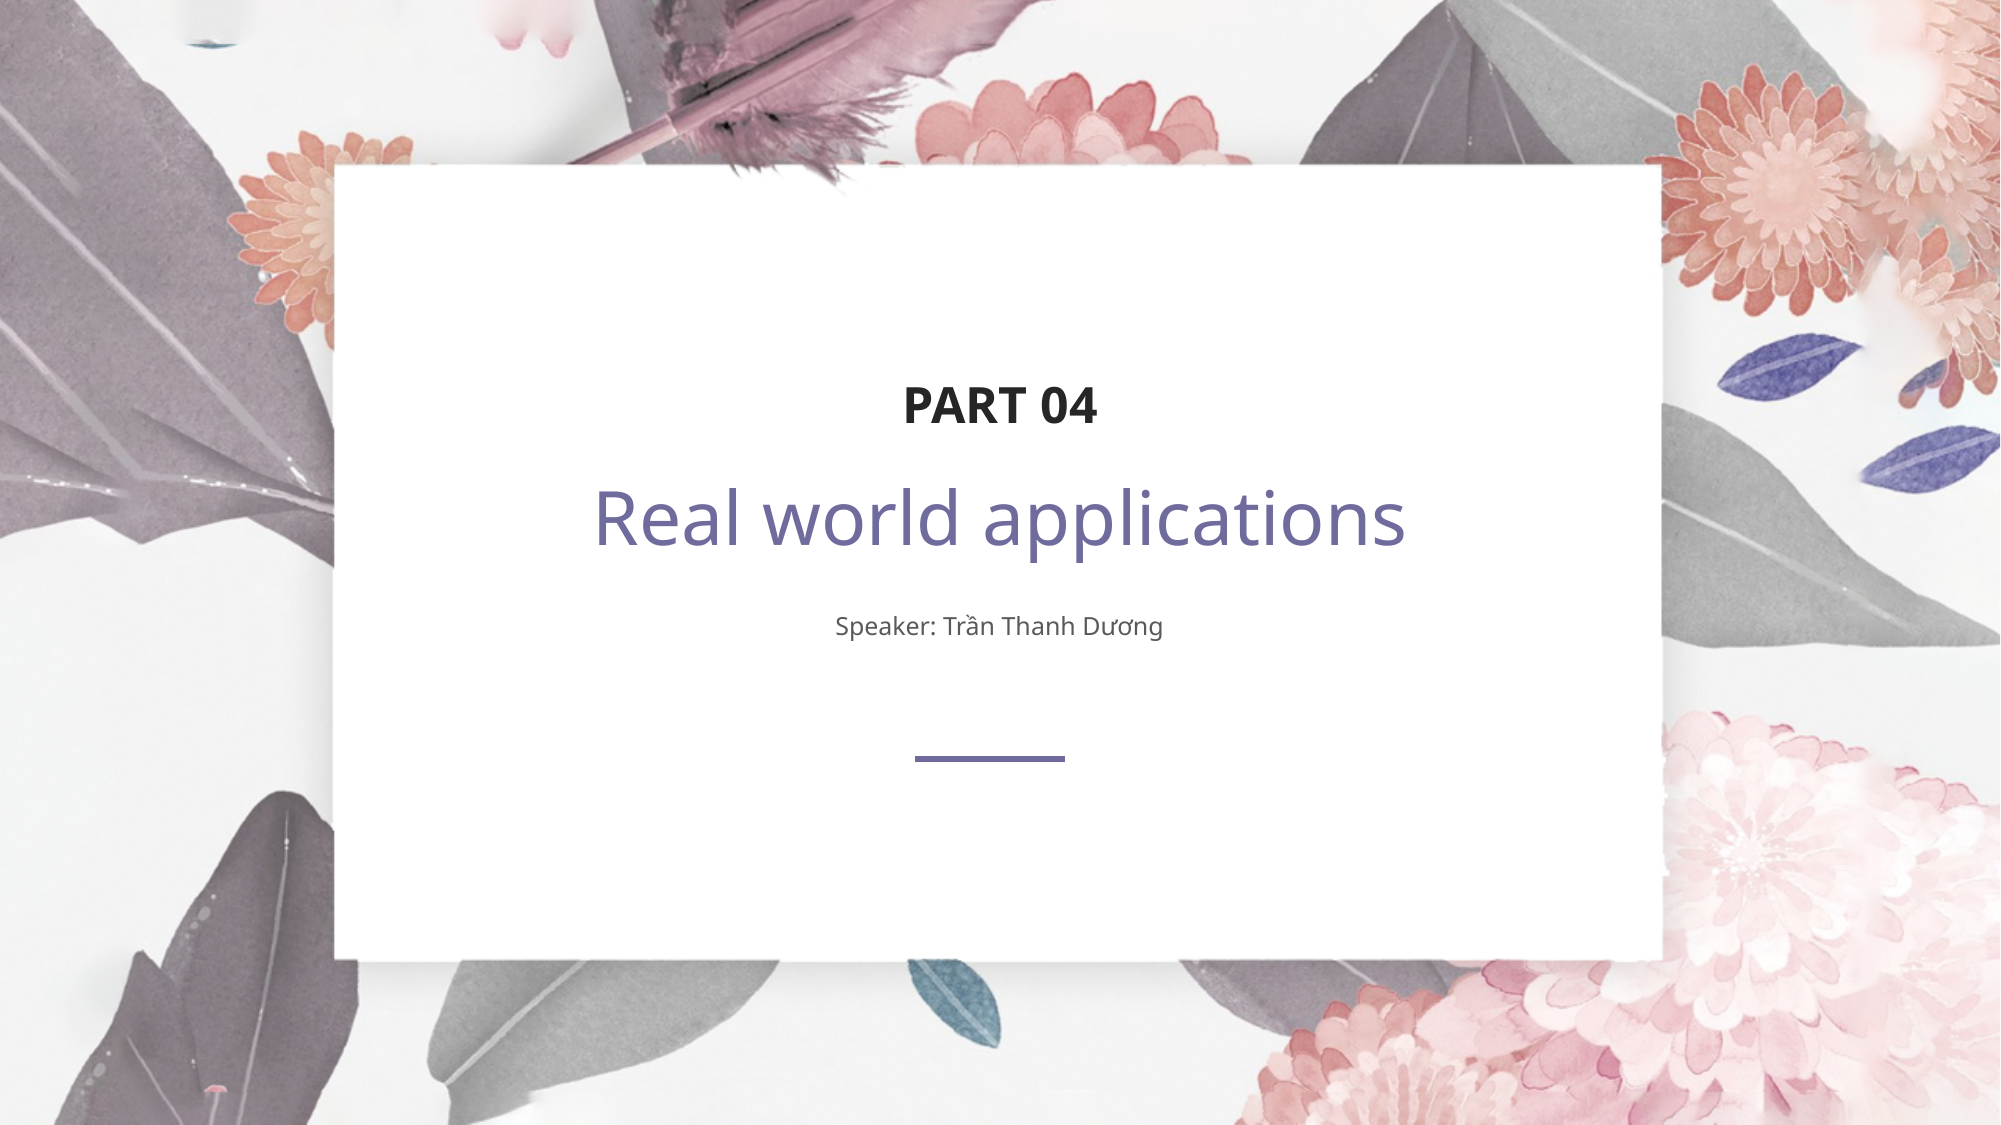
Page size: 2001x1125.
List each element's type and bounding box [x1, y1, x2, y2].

picture [0, 0, 2001, 1125]
text_box [587, 365, 1413, 760]
